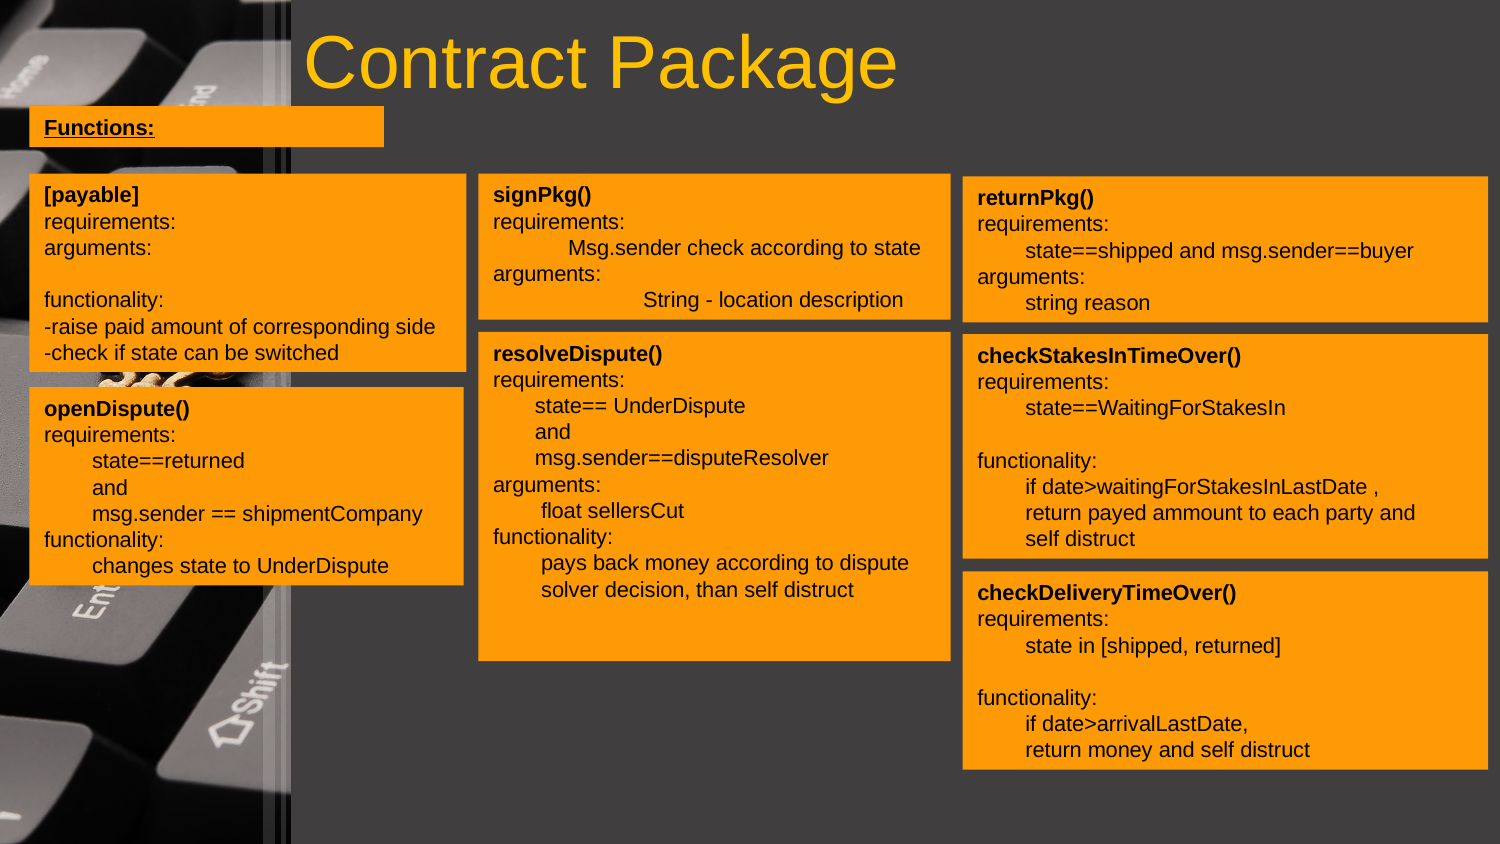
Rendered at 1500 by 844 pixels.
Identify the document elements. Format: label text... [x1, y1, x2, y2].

text_box checkStakesInTimeOver() requirements: state==WaitingForStakesIn functionality: if date>waitingForStakesInLastDate , return payed ammount to each party and self distruct [962, 334, 1489, 559]
text_box Contract Package [289, 11, 1435, 107]
text_box signPkg() requirements: Msg.sender check according to state arguments: String - location description [478, 173, 951, 320]
text_box returnPkg() requirements: state==shipped and msg.sender==buyer arguments: string reason [962, 176, 1489, 323]
text_box [payable] requirements: arguments: functionality: -raise paid amount of corresponding side -check if state can be switched [29, 173, 467, 372]
text_box openDispute() requirements: state==returned and msg.sender == shipmentCompany functionality: changes state to UnderDispute [29, 387, 464, 586]
text_box Functions: [29, 106, 384, 148]
picture [0, 0, 1500, 844]
text_box checkDeliveryTimeOver() requirements: state in [shipped, returned] functionality: if date>arrivalLastDate, return money and self distruct [962, 571, 1489, 770]
text_box resolveDispute() requirements: state== UnderDispute and msg.sender==disputeResolver arguments: float sellersCut functionality: pays back money according to dispute solver decision, than self distruct [478, 331, 951, 662]
